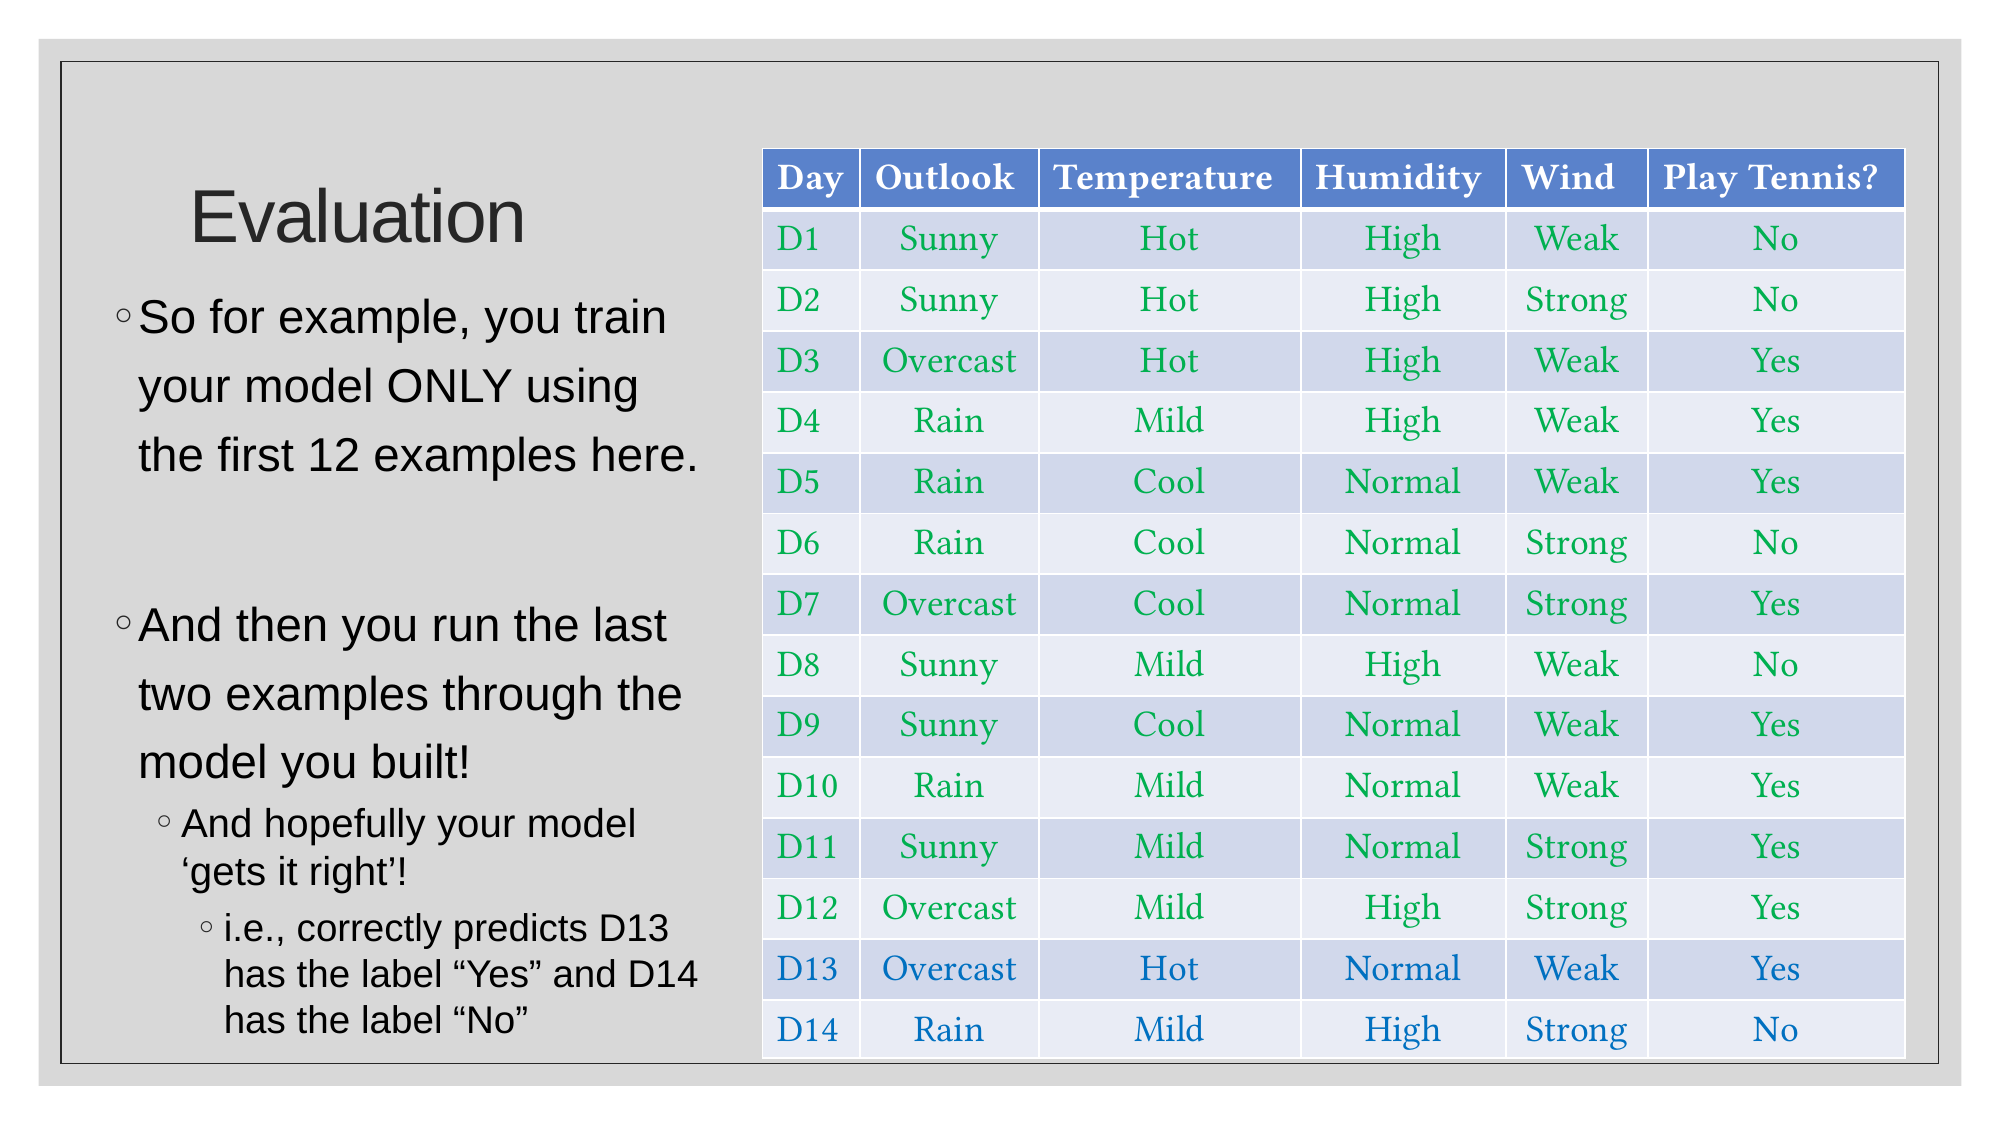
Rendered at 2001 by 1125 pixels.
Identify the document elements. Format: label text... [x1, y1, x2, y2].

table_cell Rain [861, 514, 1038, 573]
table_cell Overcast [861, 332, 1038, 391]
table_cell Yes [1649, 758, 1904, 817]
table_cell Weak [1507, 636, 1647, 695]
table_cell D10 [763, 758, 859, 817]
table_cell Hot [1040, 332, 1300, 391]
table_cell D4 [763, 393, 859, 452]
table_cell D7 [763, 575, 859, 634]
title Evaluation [174, 105, 1825, 331]
table_cell Rain [861, 1001, 1038, 1057]
table_cell Yes [1649, 879, 1904, 938]
table_cell D12 [763, 879, 859, 938]
table_cell Sunny [861, 819, 1038, 878]
table_cell Weak [1507, 393, 1647, 452]
list So for example, you train your model ONLY using the first 12 examples here. And then you run the last two examples through the model you built! And hopefully your model ‘gets it right’! i.e., correctly predicts D13 has the label “Yes” and D14 has the label “No” [94, 267, 729, 1061]
table_cell Weak [1507, 940, 1647, 999]
table_cell Normal [1302, 819, 1505, 878]
table_cell No [1649, 1001, 1904, 1057]
table_cell Weak [1507, 454, 1647, 513]
table_cell High [1302, 393, 1505, 452]
table_cell D13 [763, 940, 859, 999]
table_cell Overcast [861, 575, 1038, 634]
table_header Wind [1507, 149, 1647, 207]
table_cell Cool [1040, 697, 1300, 756]
table_cell Normal [1302, 697, 1505, 756]
table_cell Yes [1649, 819, 1904, 878]
table_cell Yes [1649, 940, 1904, 999]
table_cell Yes [1649, 454, 1904, 513]
table_cell Yes [1649, 697, 1904, 756]
table_cell Hot [1040, 212, 1300, 269]
table_cell No [1649, 636, 1904, 695]
table_cell Normal [1302, 758, 1505, 817]
table_cell Weak [1507, 212, 1647, 269]
table_header Day [763, 149, 859, 207]
table_cell Sunny [861, 697, 1038, 756]
table_cell Cool [1040, 454, 1300, 513]
table_cell Normal [1302, 575, 1505, 634]
table_cell D9 [763, 697, 859, 756]
table_cell High [1302, 879, 1505, 938]
table_cell Strong [1507, 819, 1647, 878]
table_cell Rain [861, 393, 1038, 452]
table_cell Strong [1507, 1001, 1647, 1057]
table_cell Strong [1507, 271, 1647, 330]
table_cell Sunny [861, 636, 1038, 695]
table_cell Rain [861, 454, 1038, 513]
table_cell Hot [1040, 271, 1300, 330]
table_cell Sunny [861, 271, 1038, 330]
table_cell D14 [763, 1001, 859, 1057]
table_cell D6 [763, 514, 859, 573]
table_cell D5 [763, 454, 859, 513]
table_cell Yes [1649, 332, 1904, 391]
table_cell Weak [1507, 697, 1647, 756]
table_cell Yes [1649, 393, 1904, 452]
table_cell Mild [1040, 819, 1300, 878]
table_cell Weak [1507, 332, 1647, 391]
table_cell No [1649, 514, 1904, 573]
table_cell D3 [763, 332, 859, 391]
table_cell Cool [1040, 575, 1300, 634]
table_cell Rain [861, 758, 1038, 817]
table_cell Yes [1649, 575, 1904, 634]
table_cell Normal [1302, 940, 1505, 999]
table_cell Mild [1040, 1001, 1300, 1057]
table_cell Mild [1040, 758, 1300, 817]
table_cell Strong [1507, 879, 1647, 938]
table_header Temperature [1040, 149, 1300, 207]
table_cell Normal [1302, 454, 1505, 513]
table_cell Mild [1040, 879, 1300, 938]
table_cell High [1302, 212, 1505, 269]
table_cell High [1302, 271, 1505, 330]
table_cell Strong [1507, 575, 1647, 634]
table_header Play Tennis? [1649, 149, 1904, 207]
table_cell Cool [1040, 514, 1300, 573]
table_header Humidity [1302, 149, 1505, 207]
table_header Outlook [861, 149, 1038, 207]
table_cell D8 [763, 636, 859, 695]
table_cell Mild [1040, 636, 1300, 695]
table_cell No [1649, 271, 1904, 330]
table_cell D2 [763, 271, 859, 330]
table_cell No [1649, 212, 1904, 269]
table_cell Normal [1302, 514, 1505, 573]
table_cell High [1302, 636, 1505, 695]
table_cell D1 [763, 212, 859, 269]
table_cell Overcast [861, 940, 1038, 999]
table_cell Overcast [861, 879, 1038, 938]
table_cell Strong [1507, 514, 1647, 573]
table_cell Sunny [861, 212, 1038, 269]
table_cell Hot [1040, 940, 1300, 999]
table_cell Mild [1040, 393, 1300, 452]
table_cell Weak [1507, 758, 1647, 817]
table_cell High [1302, 1001, 1505, 1057]
table_cell High [1302, 332, 1505, 391]
table_cell D11 [763, 819, 859, 878]
